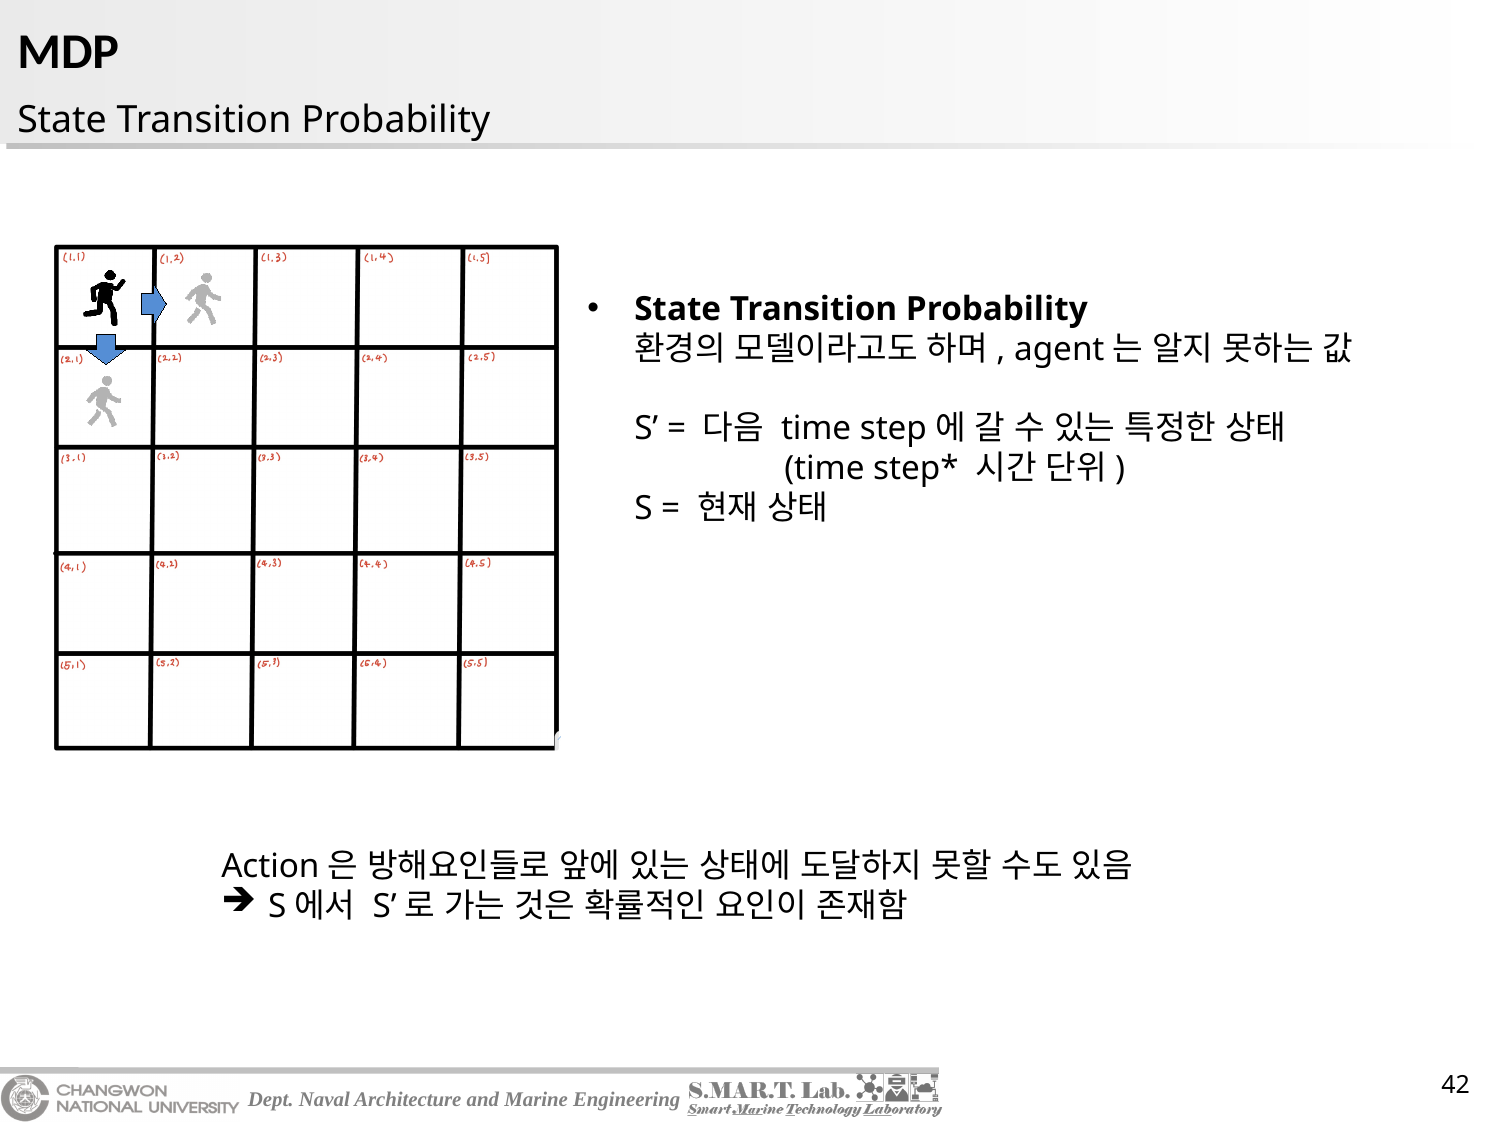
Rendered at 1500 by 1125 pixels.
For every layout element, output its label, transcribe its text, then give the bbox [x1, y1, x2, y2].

title MDP [2, 10, 1353, 86]
text_box Action은 방해요인들로 앞에 있는 상태에 도달하지 못할 수도 있음 S에서 S’로 가는 것은 확률적인 요인이 존재함 [206, 836, 1282, 932]
picture [674, 1071, 951, 1125]
text_box [0, 1074, 240, 1122]
subtitle State Transition Probability [2, 86, 1353, 147]
slide_number 42 [1411, 1046, 1500, 1125]
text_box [52, 243, 562, 752]
